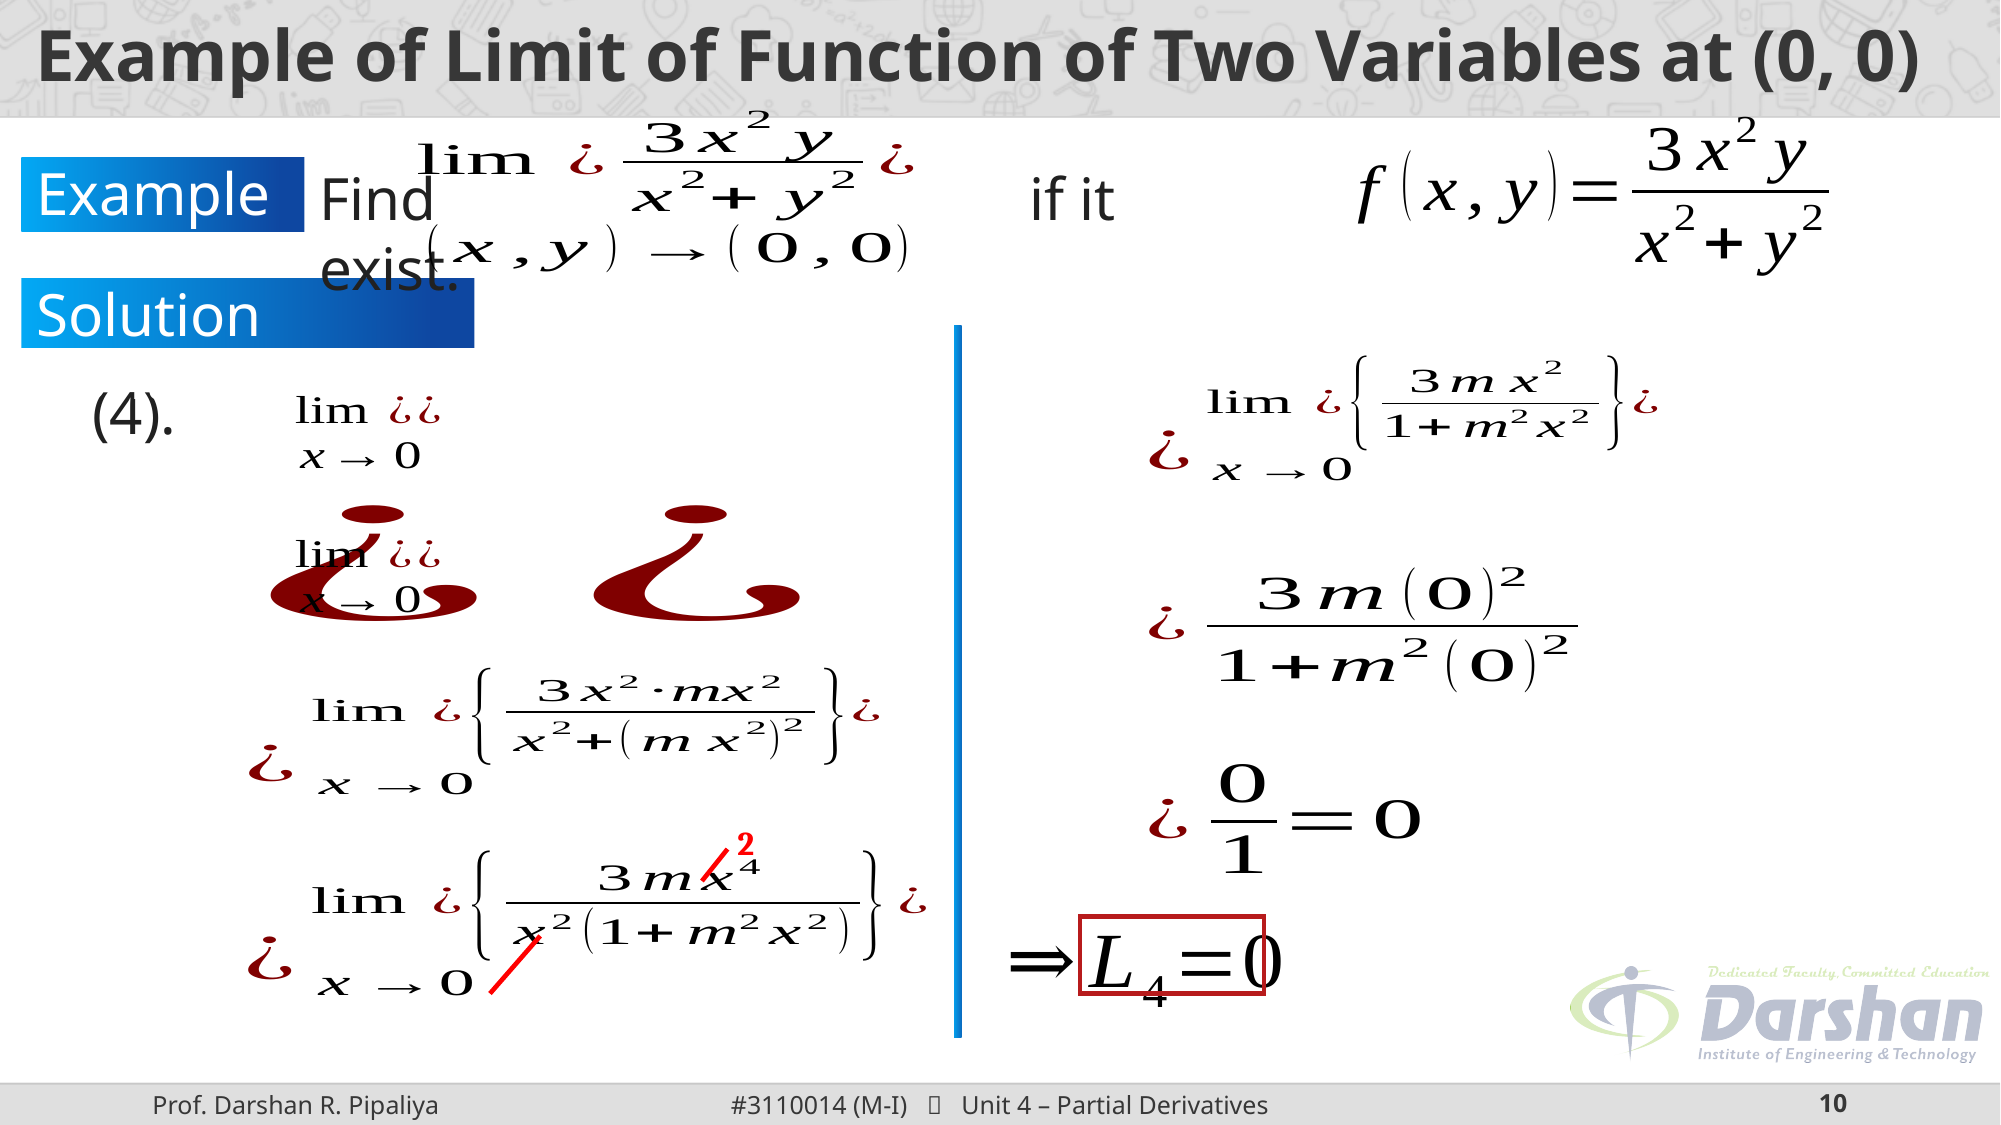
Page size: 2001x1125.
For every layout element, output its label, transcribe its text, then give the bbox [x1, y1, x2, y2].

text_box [701, 849, 728, 882]
list Example 2: [21, 157, 304, 232]
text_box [304, 106, 1199, 276]
title Example of Limit of Function of Two Variables at (0, 0) [0, 0, 2000, 117]
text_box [489, 935, 541, 994]
text_box 2 [717, 814, 774, 870]
text_box Solution Continue: [21, 278, 475, 348]
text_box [246, 494, 846, 629]
text_box [954, 325, 962, 1038]
text_box [1079, 915, 1265, 994]
